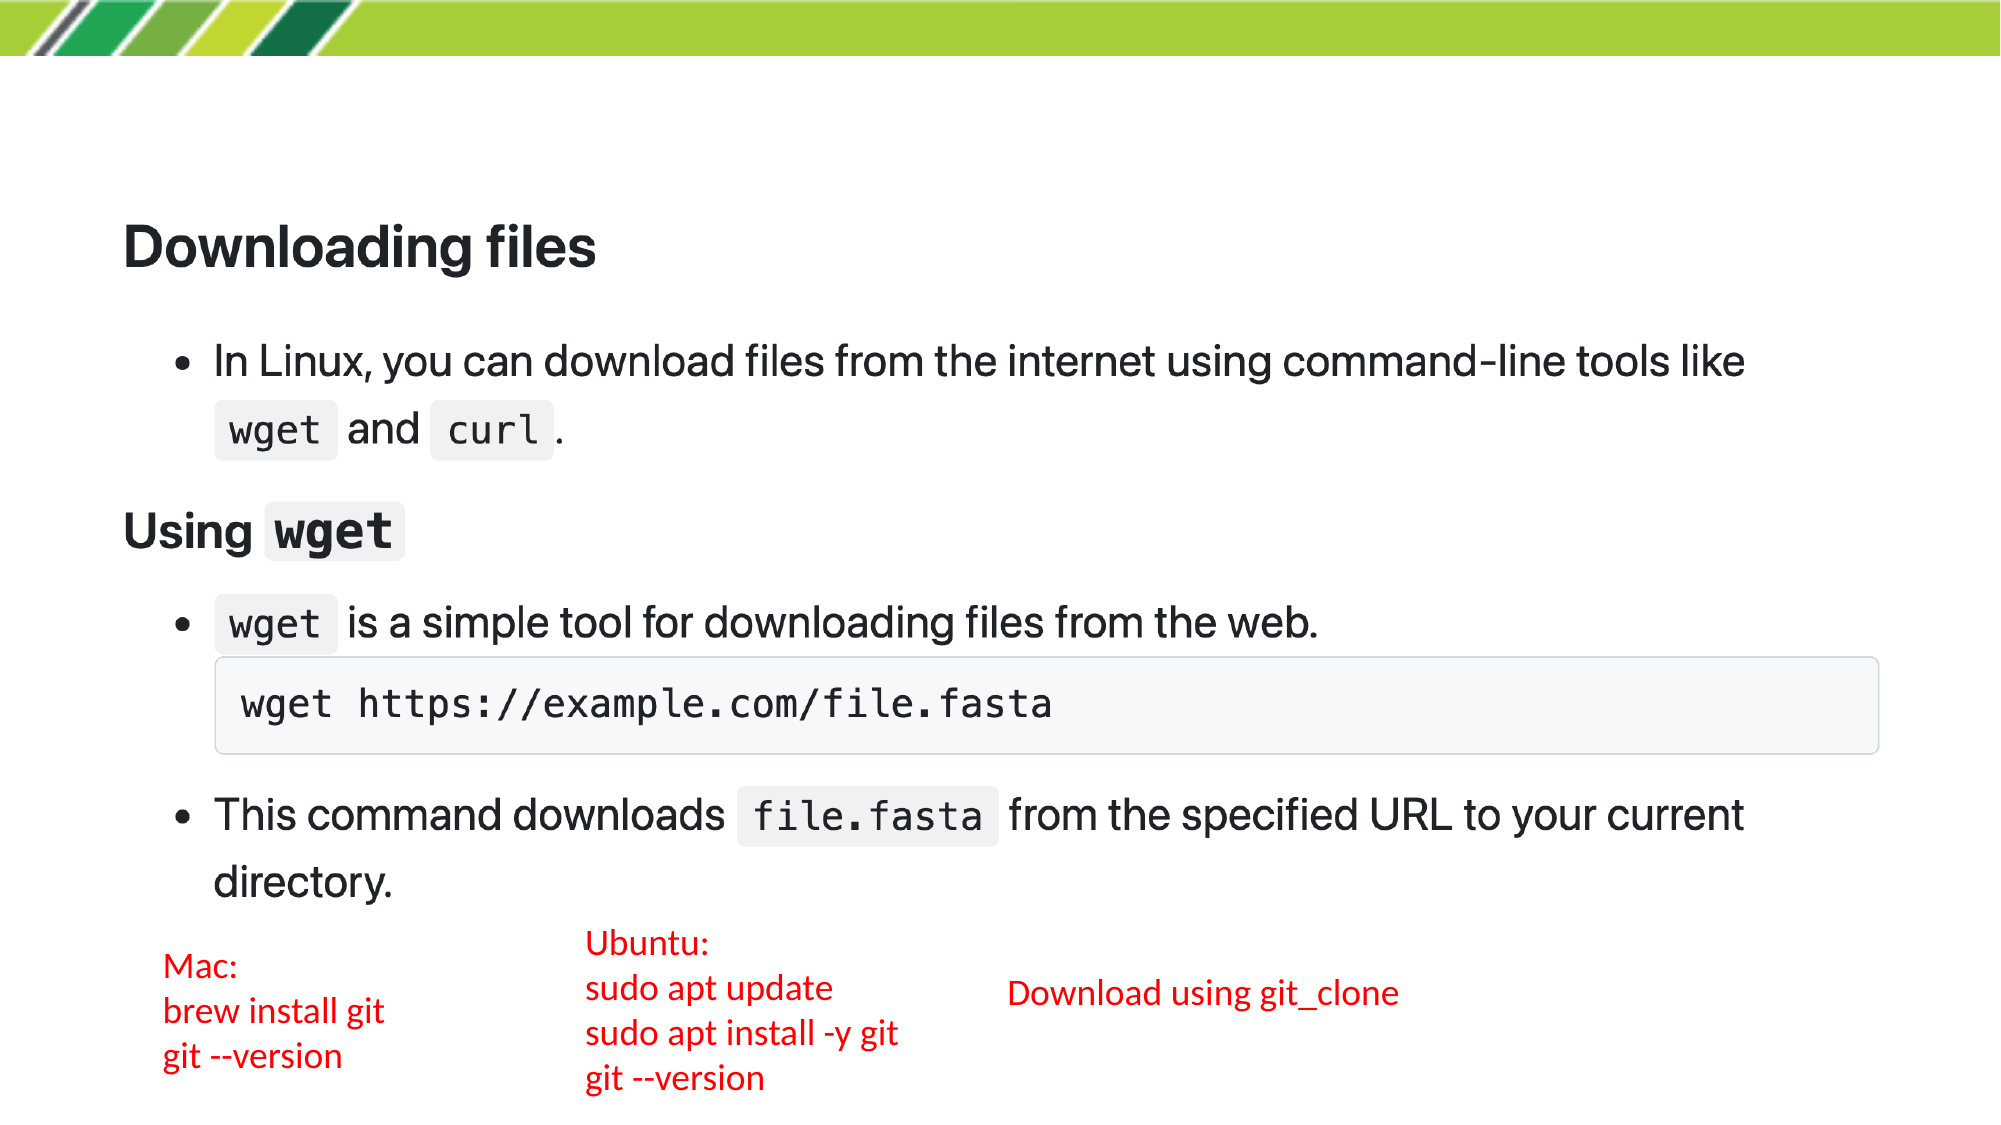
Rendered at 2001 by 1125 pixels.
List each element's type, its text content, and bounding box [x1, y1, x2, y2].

text_box Download using git_clone [992, 960, 1993, 1020]
text_box Ubuntu: sudo apt update sudo apt install -y git git --version [570, 910, 1571, 1106]
text_box Mac: brew install git git --version [147, 933, 570, 1084]
picture [0, 0, 2001, 1125]
